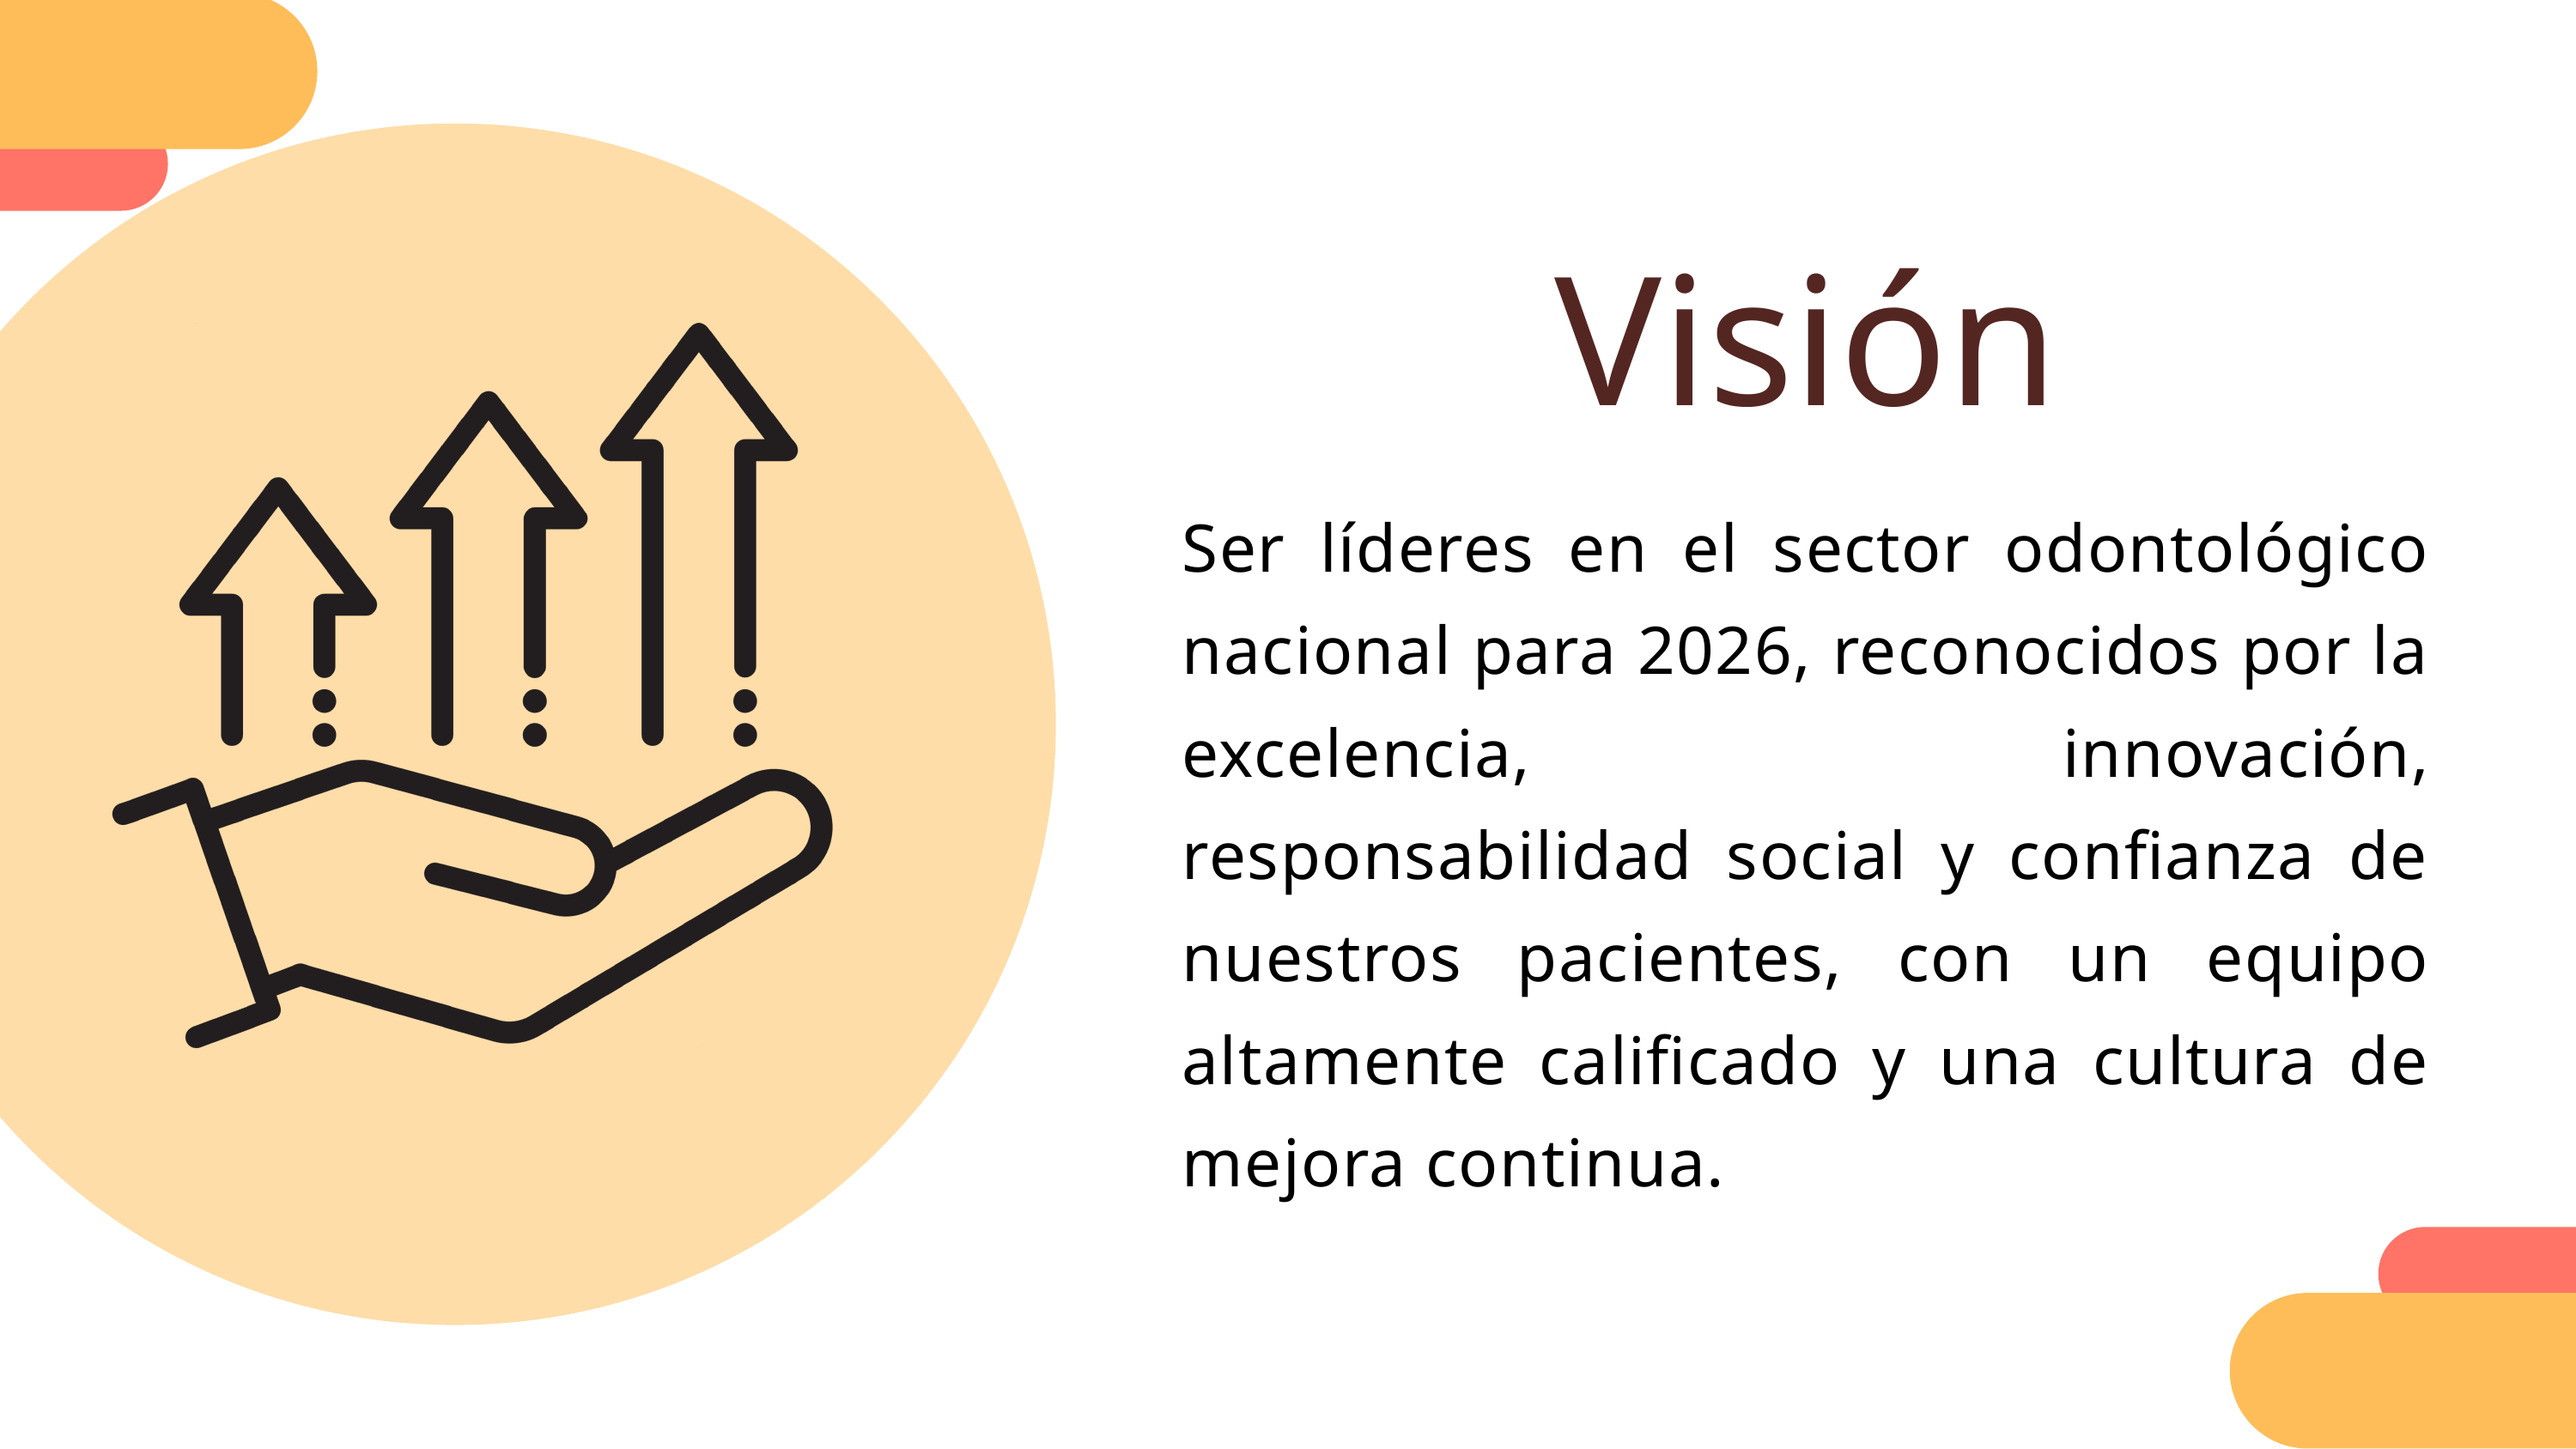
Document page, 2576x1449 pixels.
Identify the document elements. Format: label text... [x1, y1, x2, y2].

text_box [0, 0, 318, 149]
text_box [0, 123, 1056, 1325]
text_box Visión [1182, 191, 2432, 442]
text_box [0, 157, 168, 211]
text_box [2229, 1292, 2576, 1449]
text_box Ser líderes en el sector odontológico nacional para 2026, reconocidos por la excelencia, innovación, responsabilidad social y confianza de nuestros pacientes, con un equipo altamente calificado y una cultura de mejora continua. [1182, 482, 2432, 1303]
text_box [2378, 1227, 2576, 1291]
